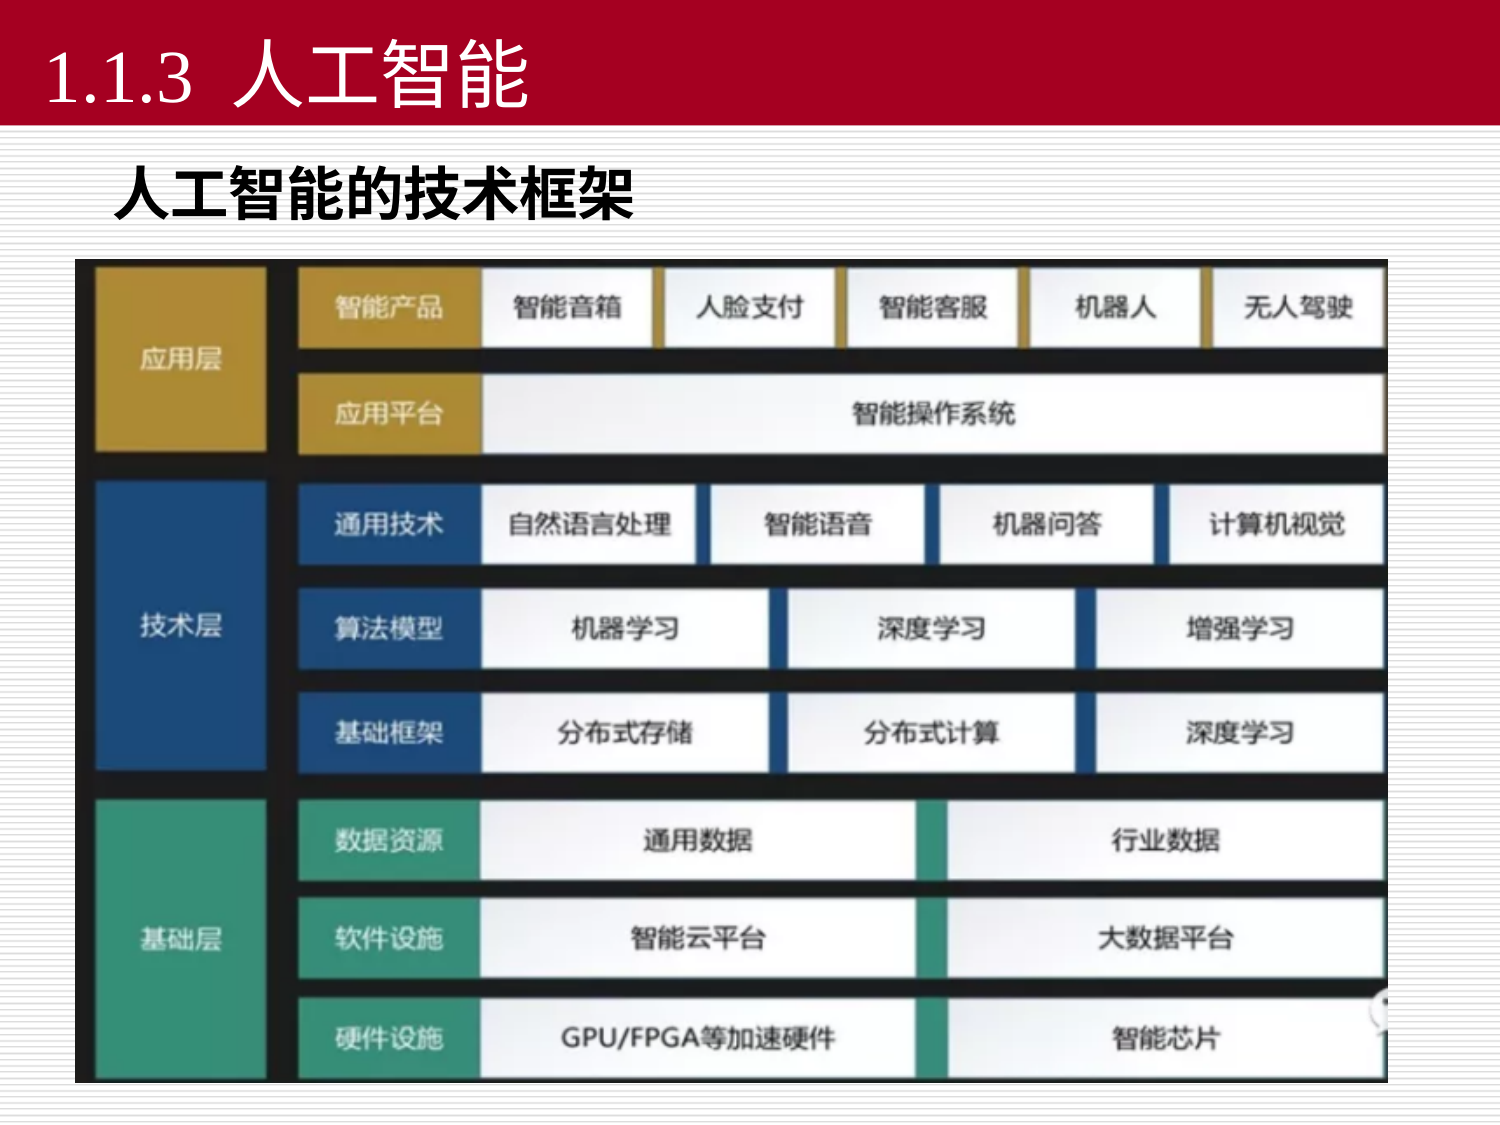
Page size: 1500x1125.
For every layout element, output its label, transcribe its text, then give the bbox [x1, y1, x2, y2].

slide_number [1137, 1062, 1463, 1122]
text_box 人工智能的技术框架 [97, 149, 735, 235]
picture [0, 126, 1500, 1125]
title 1.1.3 人工智能 [0, 0, 1500, 126]
